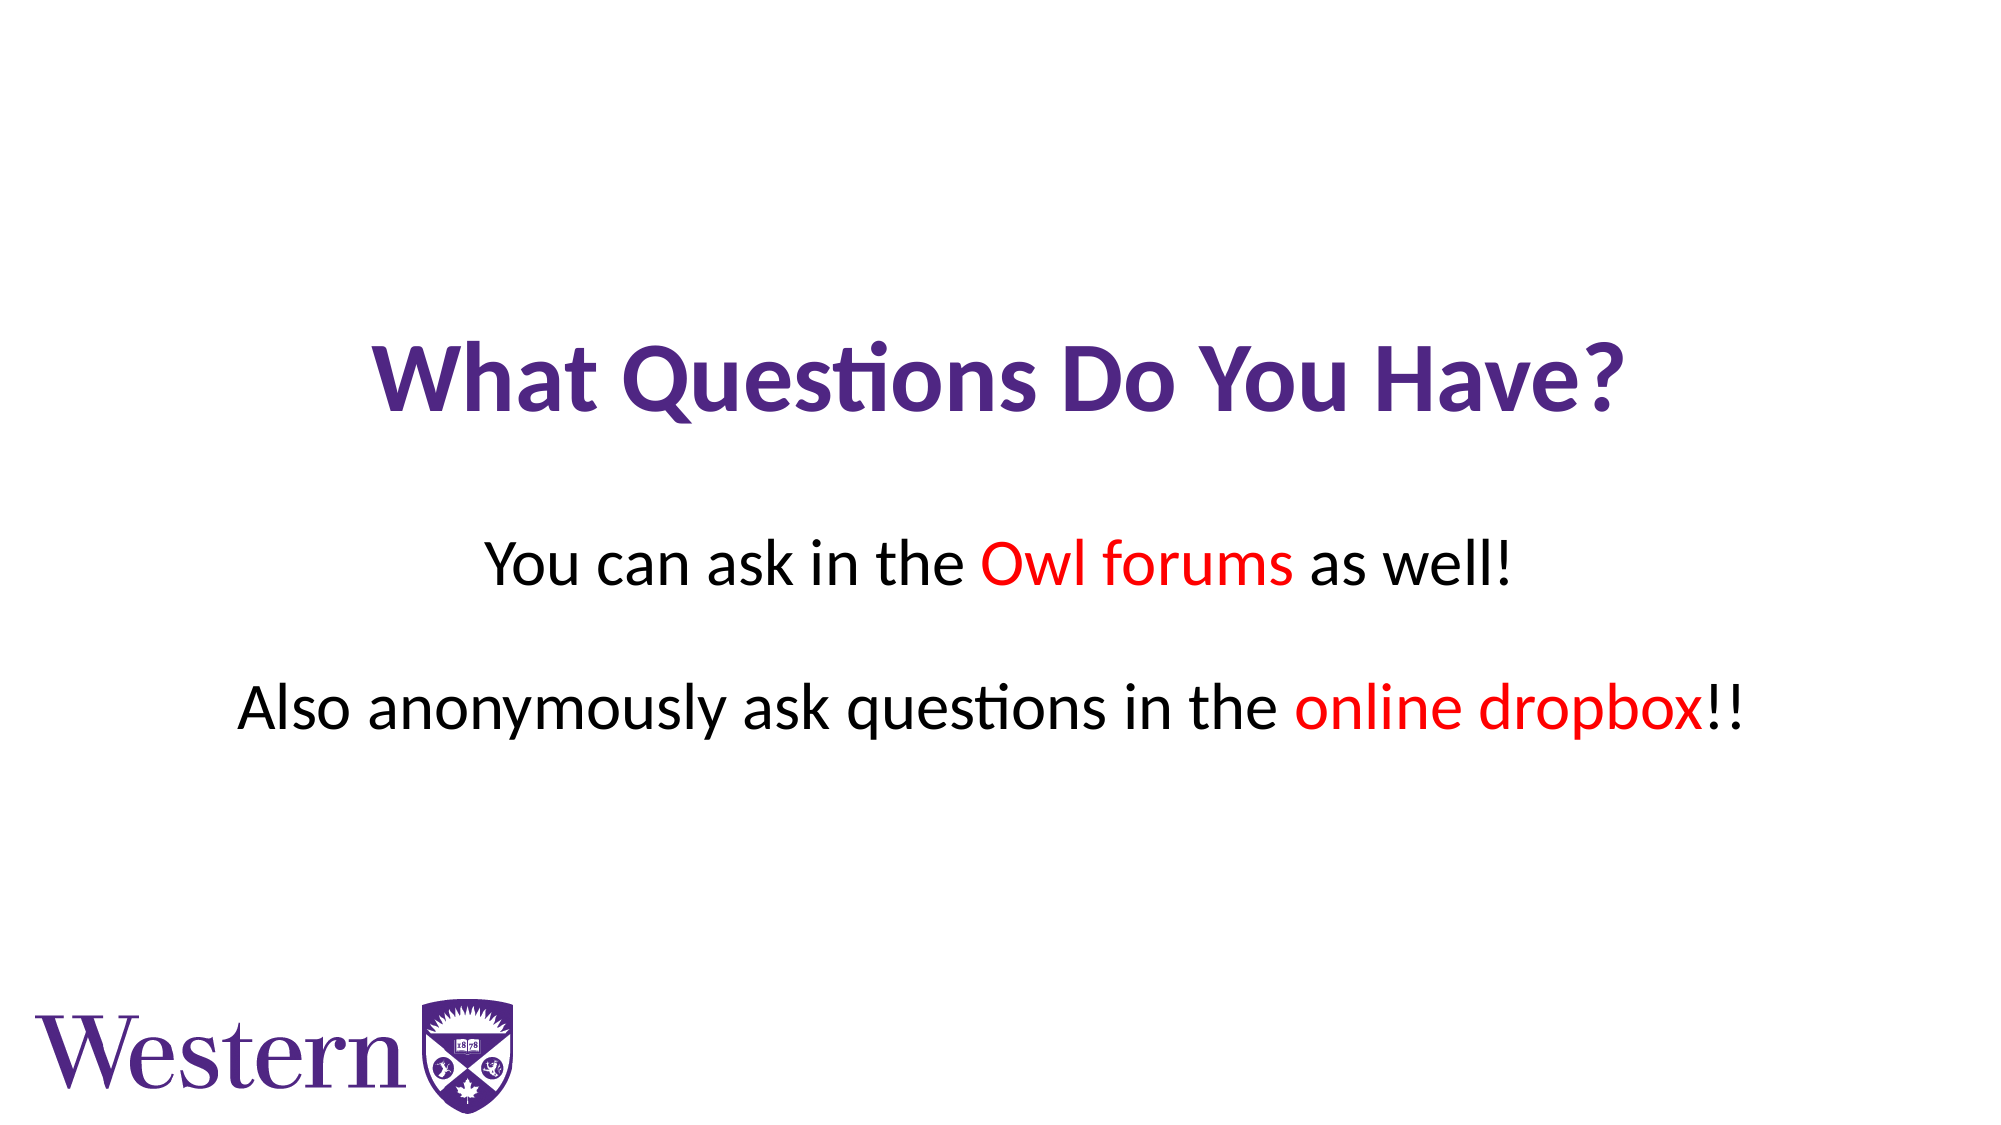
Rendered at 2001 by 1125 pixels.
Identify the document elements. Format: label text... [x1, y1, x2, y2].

text_box You can ask in the Owl forums as well! Also anonymously ask questions in the online dropbox!! [198, 517, 1802, 752]
title What Questions Do You Have? [249, 184, 1750, 441]
picture [35, 999, 513, 1114]
